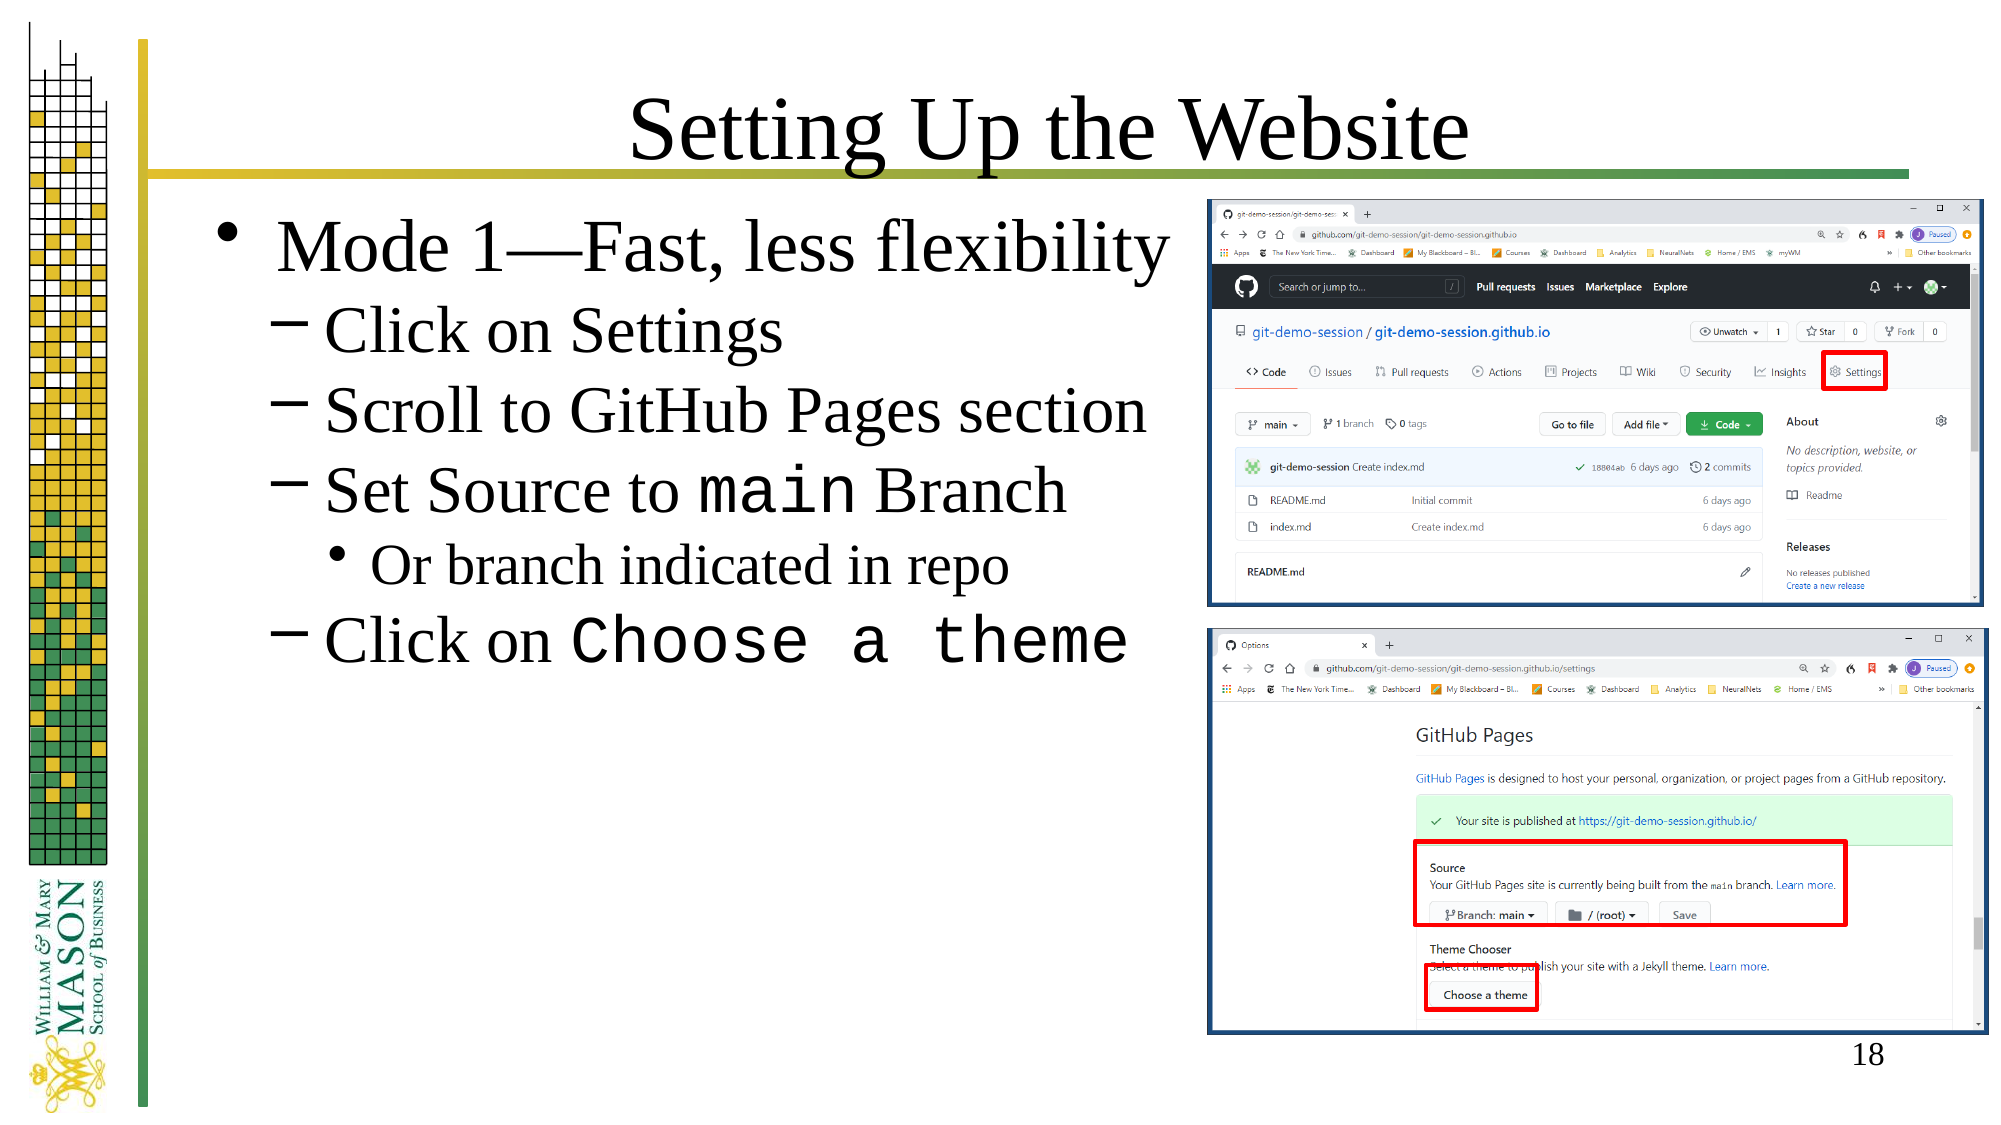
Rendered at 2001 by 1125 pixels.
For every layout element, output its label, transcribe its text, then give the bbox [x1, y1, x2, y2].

picture [29, 879, 107, 1113]
title Setting Up the Website [200, 45, 1900, 188]
slide_number 18 [1398, 1044, 1901, 1103]
list Mode 1—Fast, less flexibility Click on Settings Scroll to GitHub Pages section Set Source to main Branch Or branch indicated in repo Click on Choose a theme [200, 188, 1900, 1010]
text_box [1207, 199, 1984, 607]
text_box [1207, 627, 1989, 1035]
